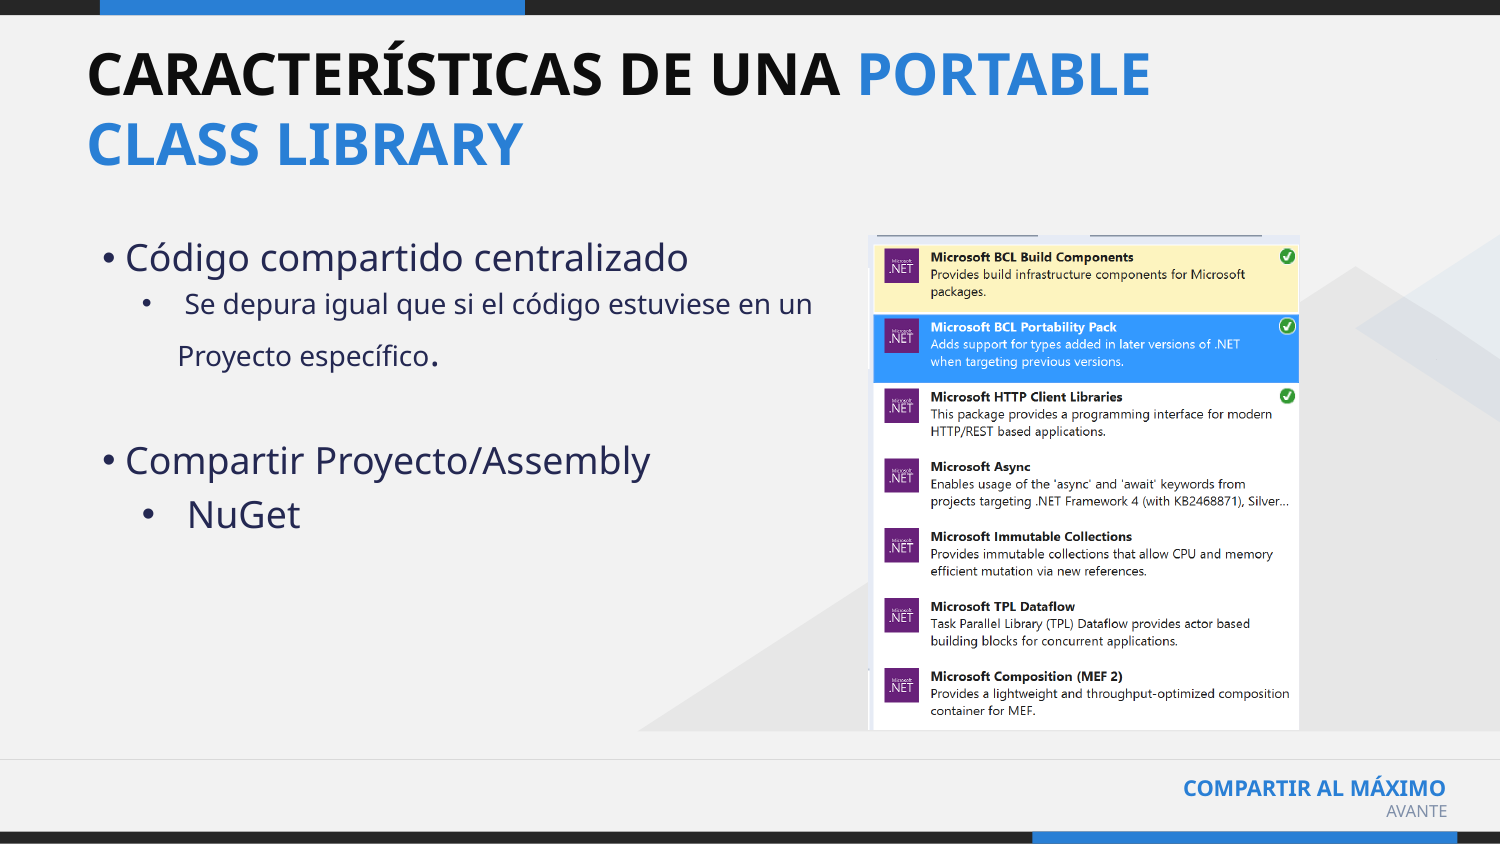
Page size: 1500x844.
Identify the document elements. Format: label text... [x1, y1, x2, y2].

text_box CARACTERÍSTICAS DE UNA PORTABLE CLASS LIBRARY [74, 84, 1260, 129]
text_box Código compartido centralizado Se depura igual que si el código estuviese en un Proyecto específico. Compartir Proyecto/Assembly NuGet [87, 218, 869, 544]
picture [867, 235, 1300, 730]
